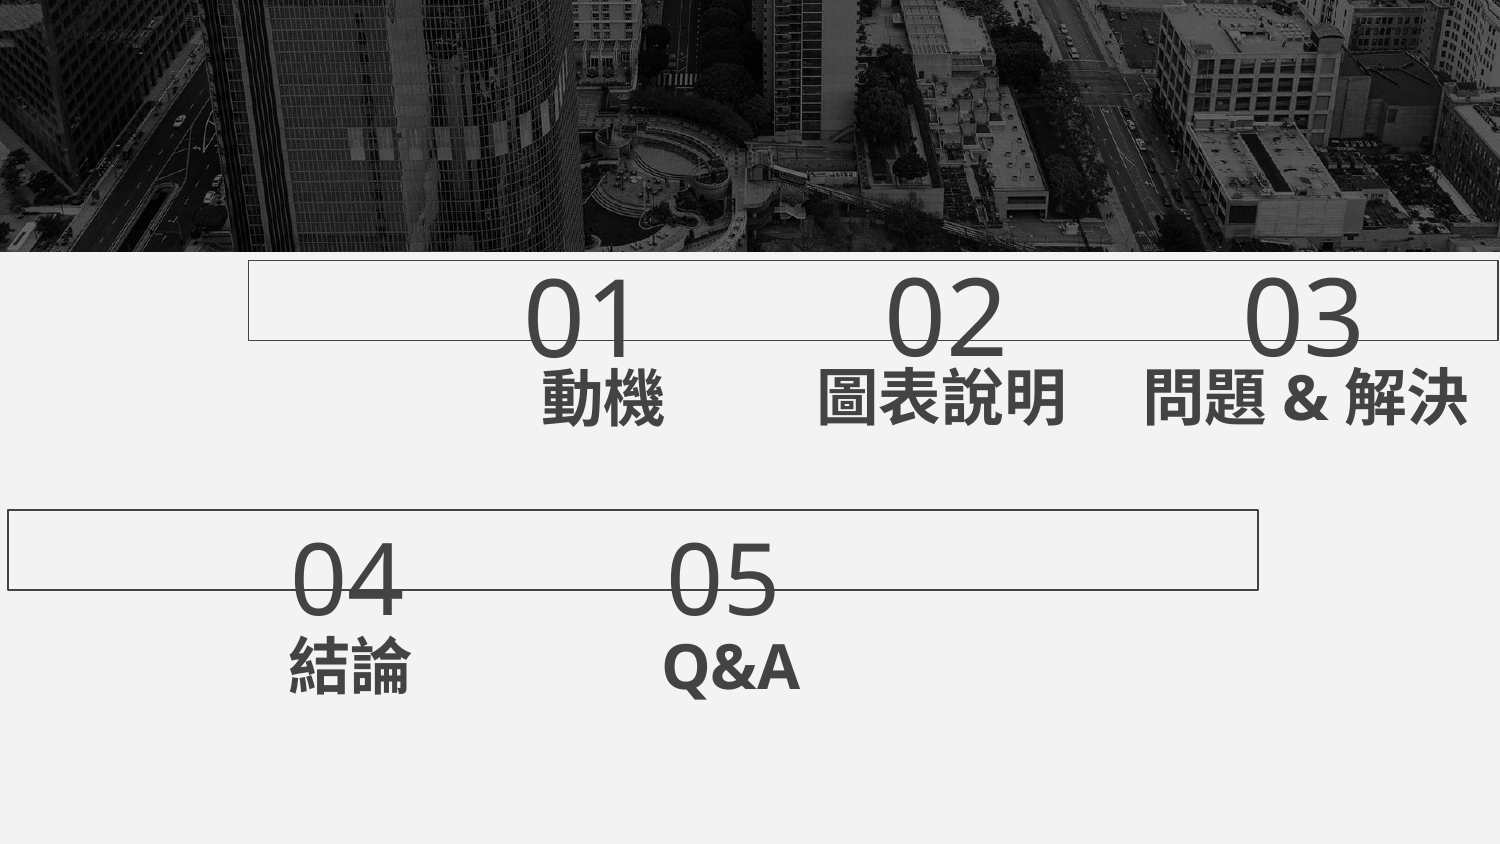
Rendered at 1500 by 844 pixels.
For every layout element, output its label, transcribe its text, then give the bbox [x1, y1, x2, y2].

text_box [248, 262, 1499, 341]
title 圖表說明 [800, 353, 1082, 449]
title 01 [375, 266, 663, 362]
title 動機 [489, 354, 682, 449]
title 04 [275, 527, 564, 623]
text_box [8, 510, 1258, 591]
title 問題&解決 [1110, 352, 1485, 448]
title 05 [651, 527, 939, 623]
title Q&A [624, 621, 816, 717]
title 結論 [236, 622, 429, 718]
picture [0, 0, 1500, 253]
title 03 [1093, 265, 1382, 361]
title 02 [735, 265, 1024, 361]
